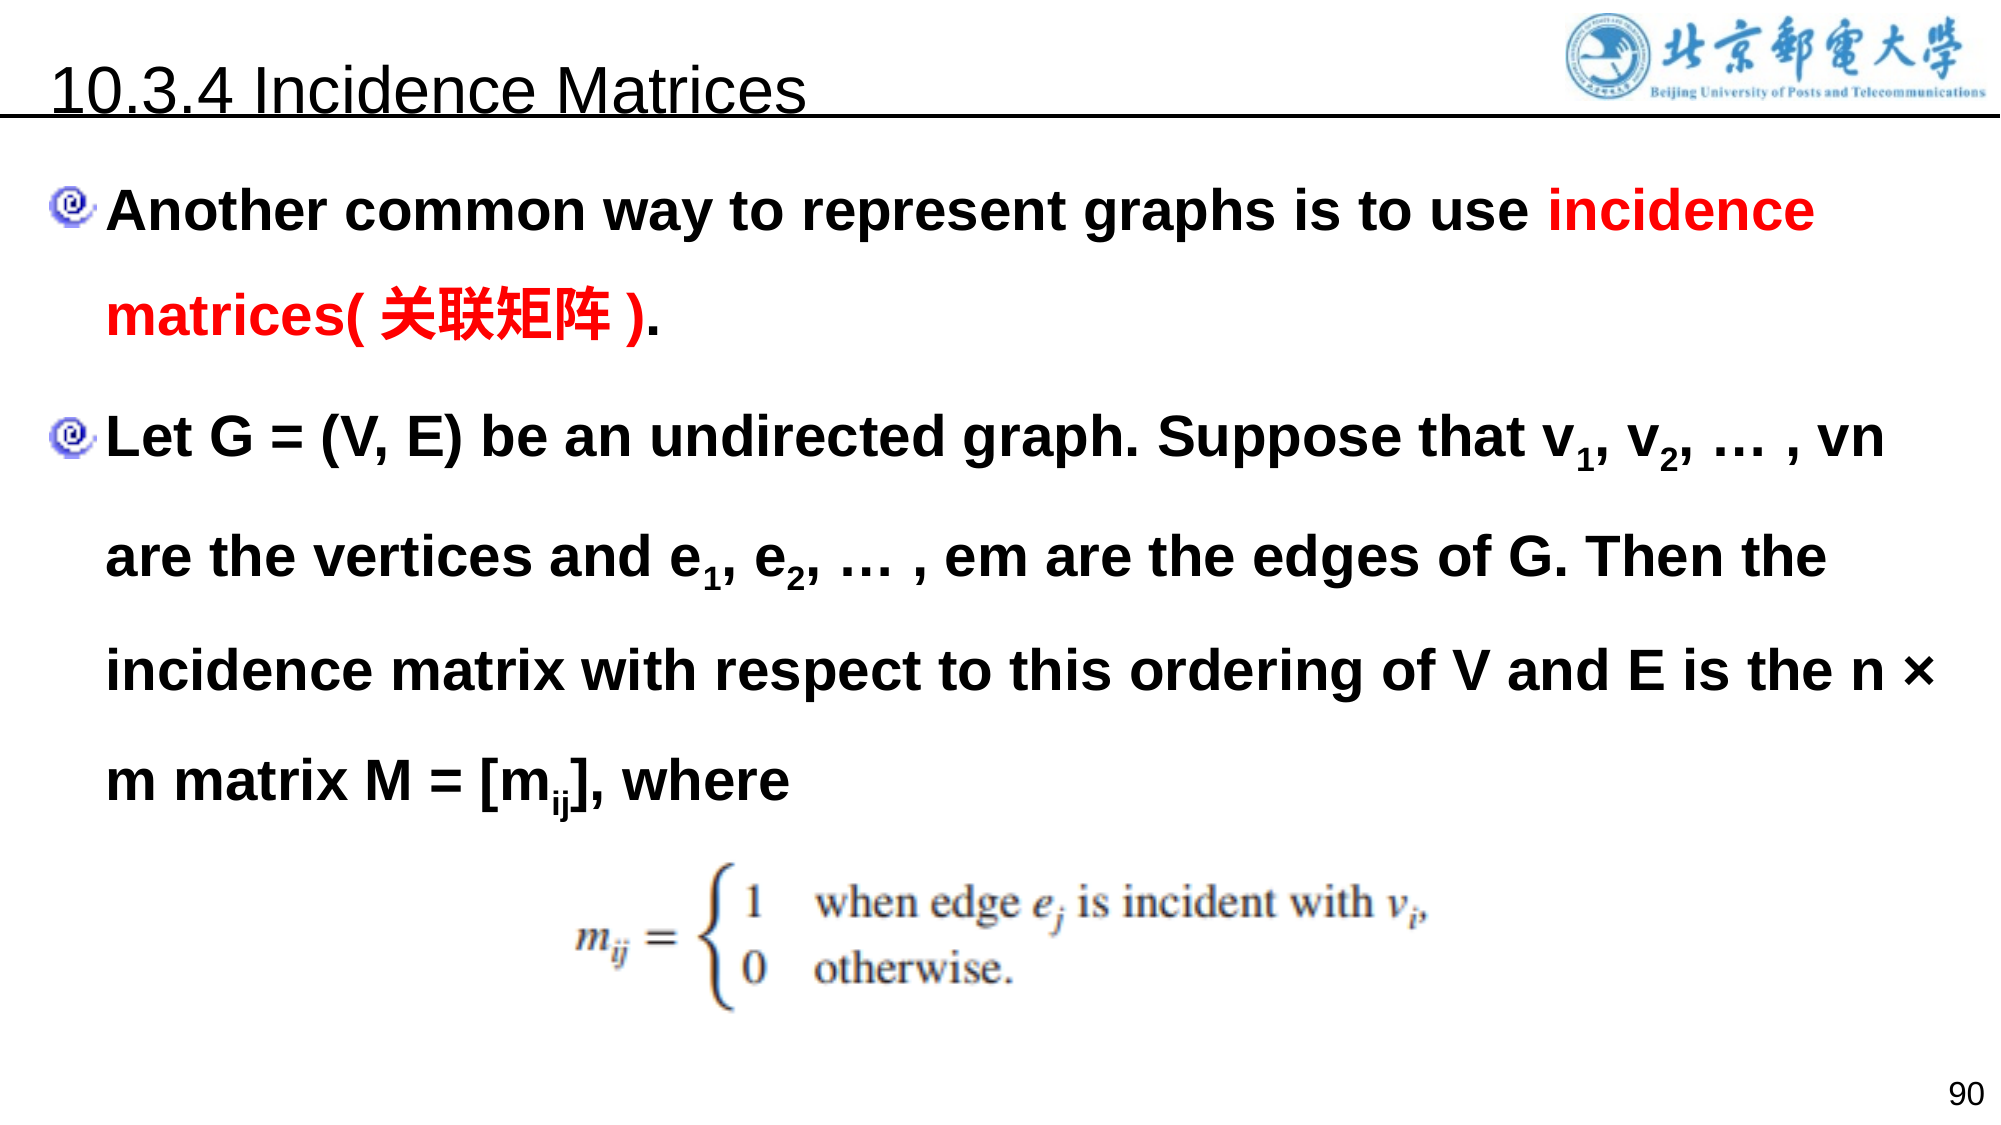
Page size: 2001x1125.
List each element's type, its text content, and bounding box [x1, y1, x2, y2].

text_box Another common way to represent graphs is to use incidence matrices(关联矩阵). Let G = (V, E) be an undirected graph. Suppose that v1, v2, … , vn are the vertices and e1, e2, … , em are the edges of G. Then the incidence matrix with respect to this ordering of V and E is the n × m matrix M = [mij], where [34, 129, 2000, 1125]
picture [49, 417, 97, 459]
text_box 10.3.4 Incidence Matrices [34, 0, 1849, 135]
picture [1849, 13, 1988, 101]
picture [522, 834, 1477, 1053]
picture [49, 186, 97, 228]
